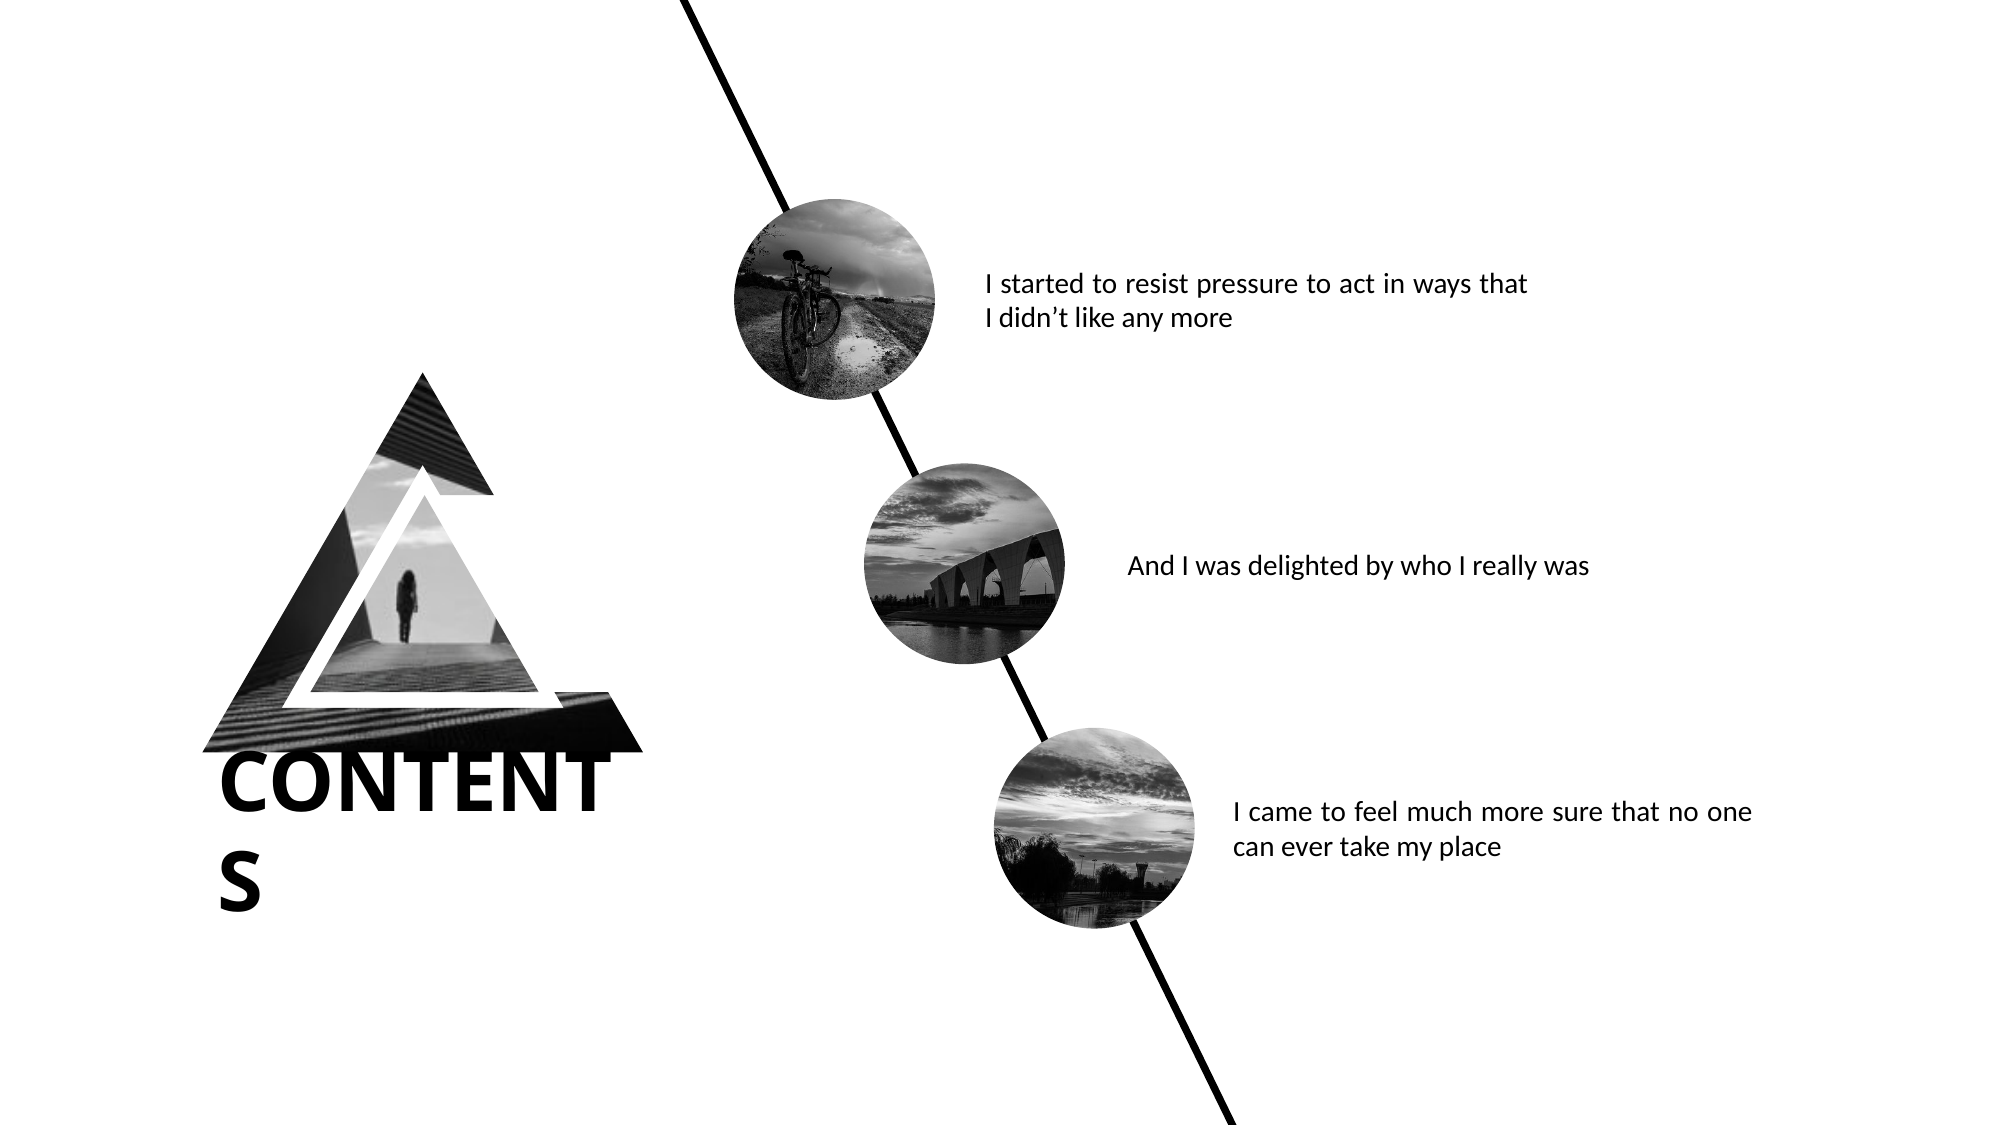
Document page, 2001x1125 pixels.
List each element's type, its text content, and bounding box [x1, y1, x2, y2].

text_box CONTENTS [202, 753, 643, 951]
picture [864, 463, 1065, 665]
text_box [1131, 929, 1238, 1125]
text_box I came to feel much more sure that no one can ever take my place [1218, 785, 1768, 870]
text_box [678, 0, 786, 198]
text_box And I was delighted by who I really was [1113, 538, 1612, 589]
picture [202, 372, 644, 753]
text_box [873, 400, 915, 463]
text_box I started to resist pressure to act in ways that I didn’t like any more [970, 256, 1544, 342]
picture [734, 198, 935, 400]
text_box [1002, 665, 1044, 727]
picture [993, 727, 1195, 929]
